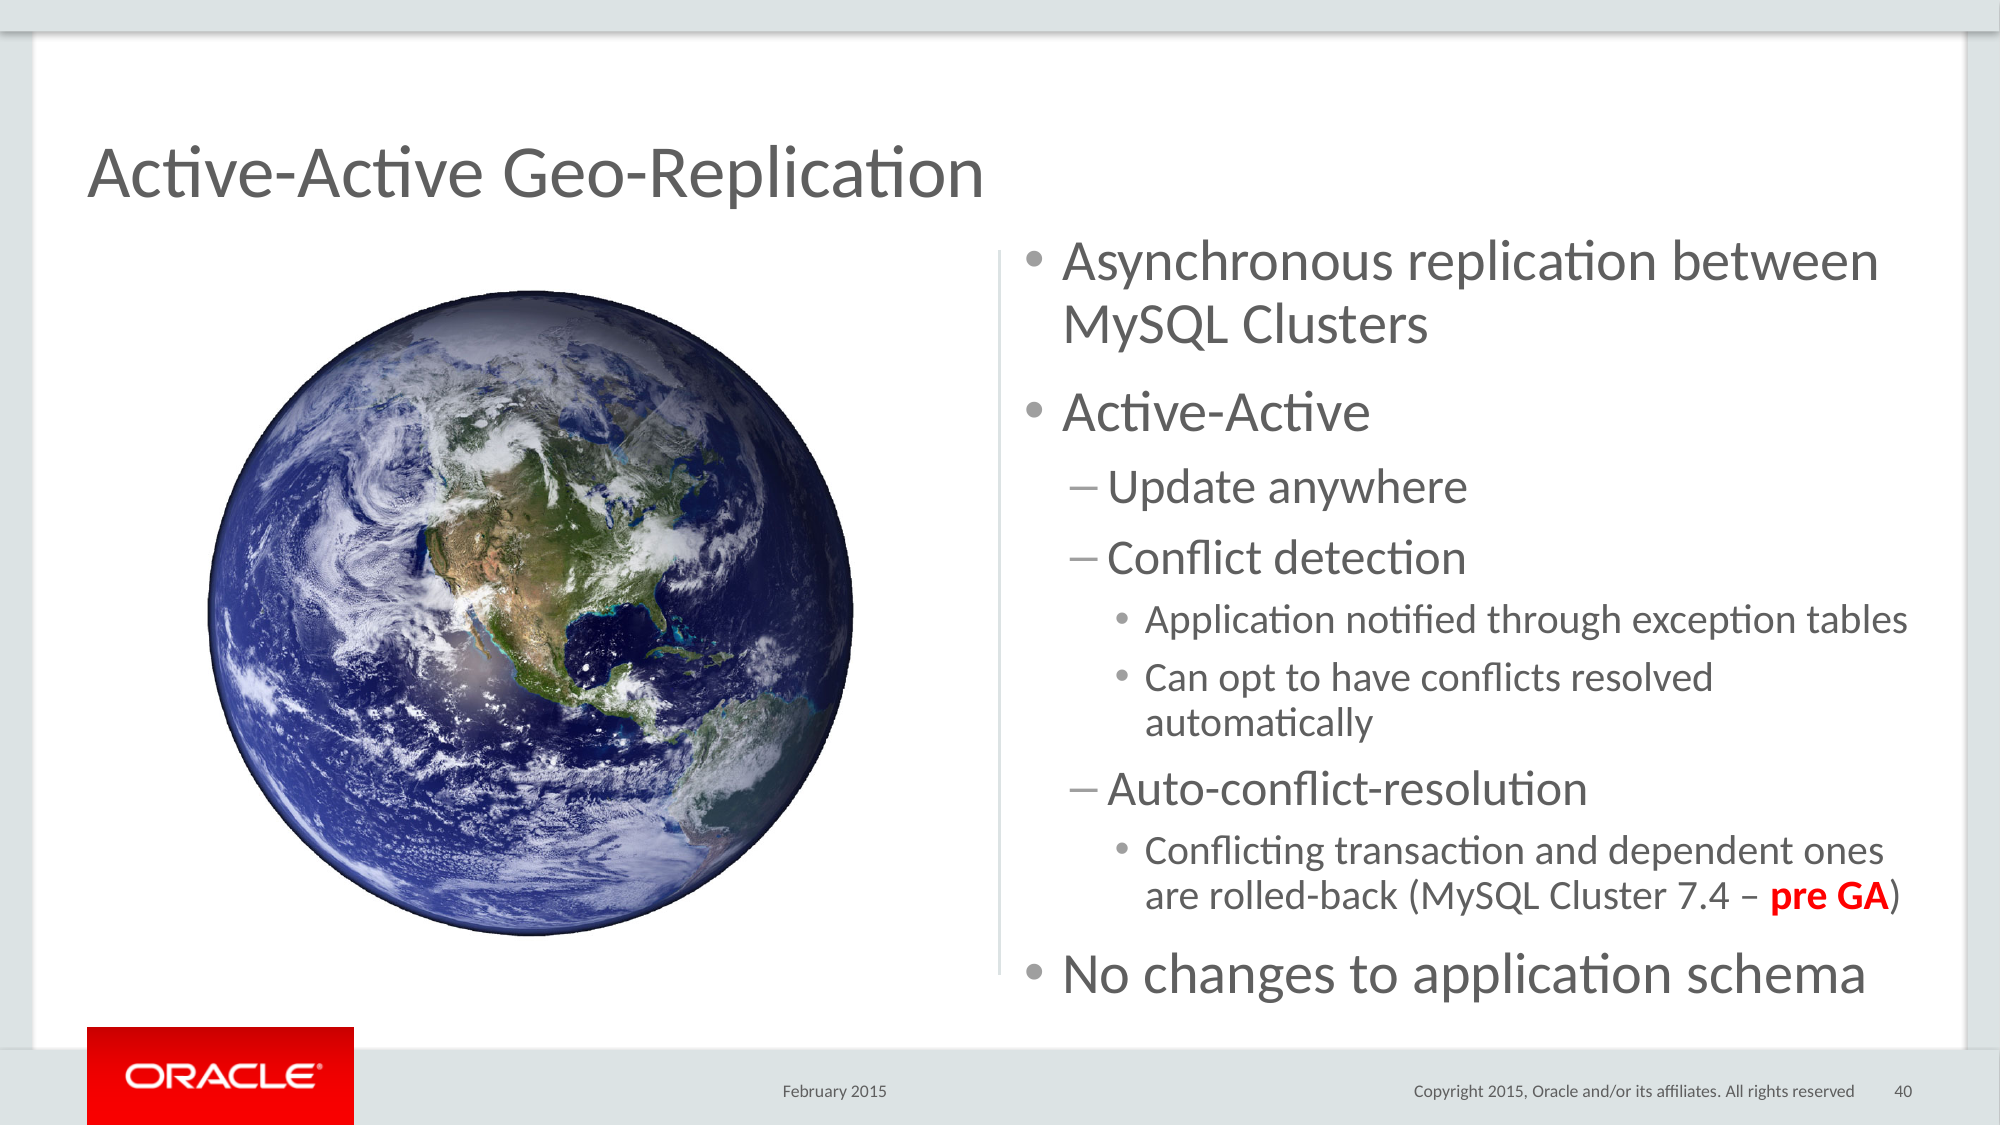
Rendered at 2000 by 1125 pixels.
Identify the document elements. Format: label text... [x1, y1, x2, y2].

list Asynchronous replication between MySQL Clusters Active-Active Update anywhere Conflict detection Application notified through exception tables Can opt to have conflicts resolved automatically Auto-conflict-resolution Conflicting transaction and dependent ones are rolled-back (MySQL Cluster 7.4 – pre GA) No changes to application schema [1024, 230, 1913, 975]
slide_number 40 [1865, 1075, 1913, 1106]
footer Copyright 2015, Oracle and/or its affiliates. All rights reserved [1414, 1075, 1865, 1106]
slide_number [686, 1075, 888, 1106]
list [86, 249, 975, 976]
title Active-Active Geo-Replication [87, 66, 1913, 213]
picture [87, 1027, 354, 1125]
